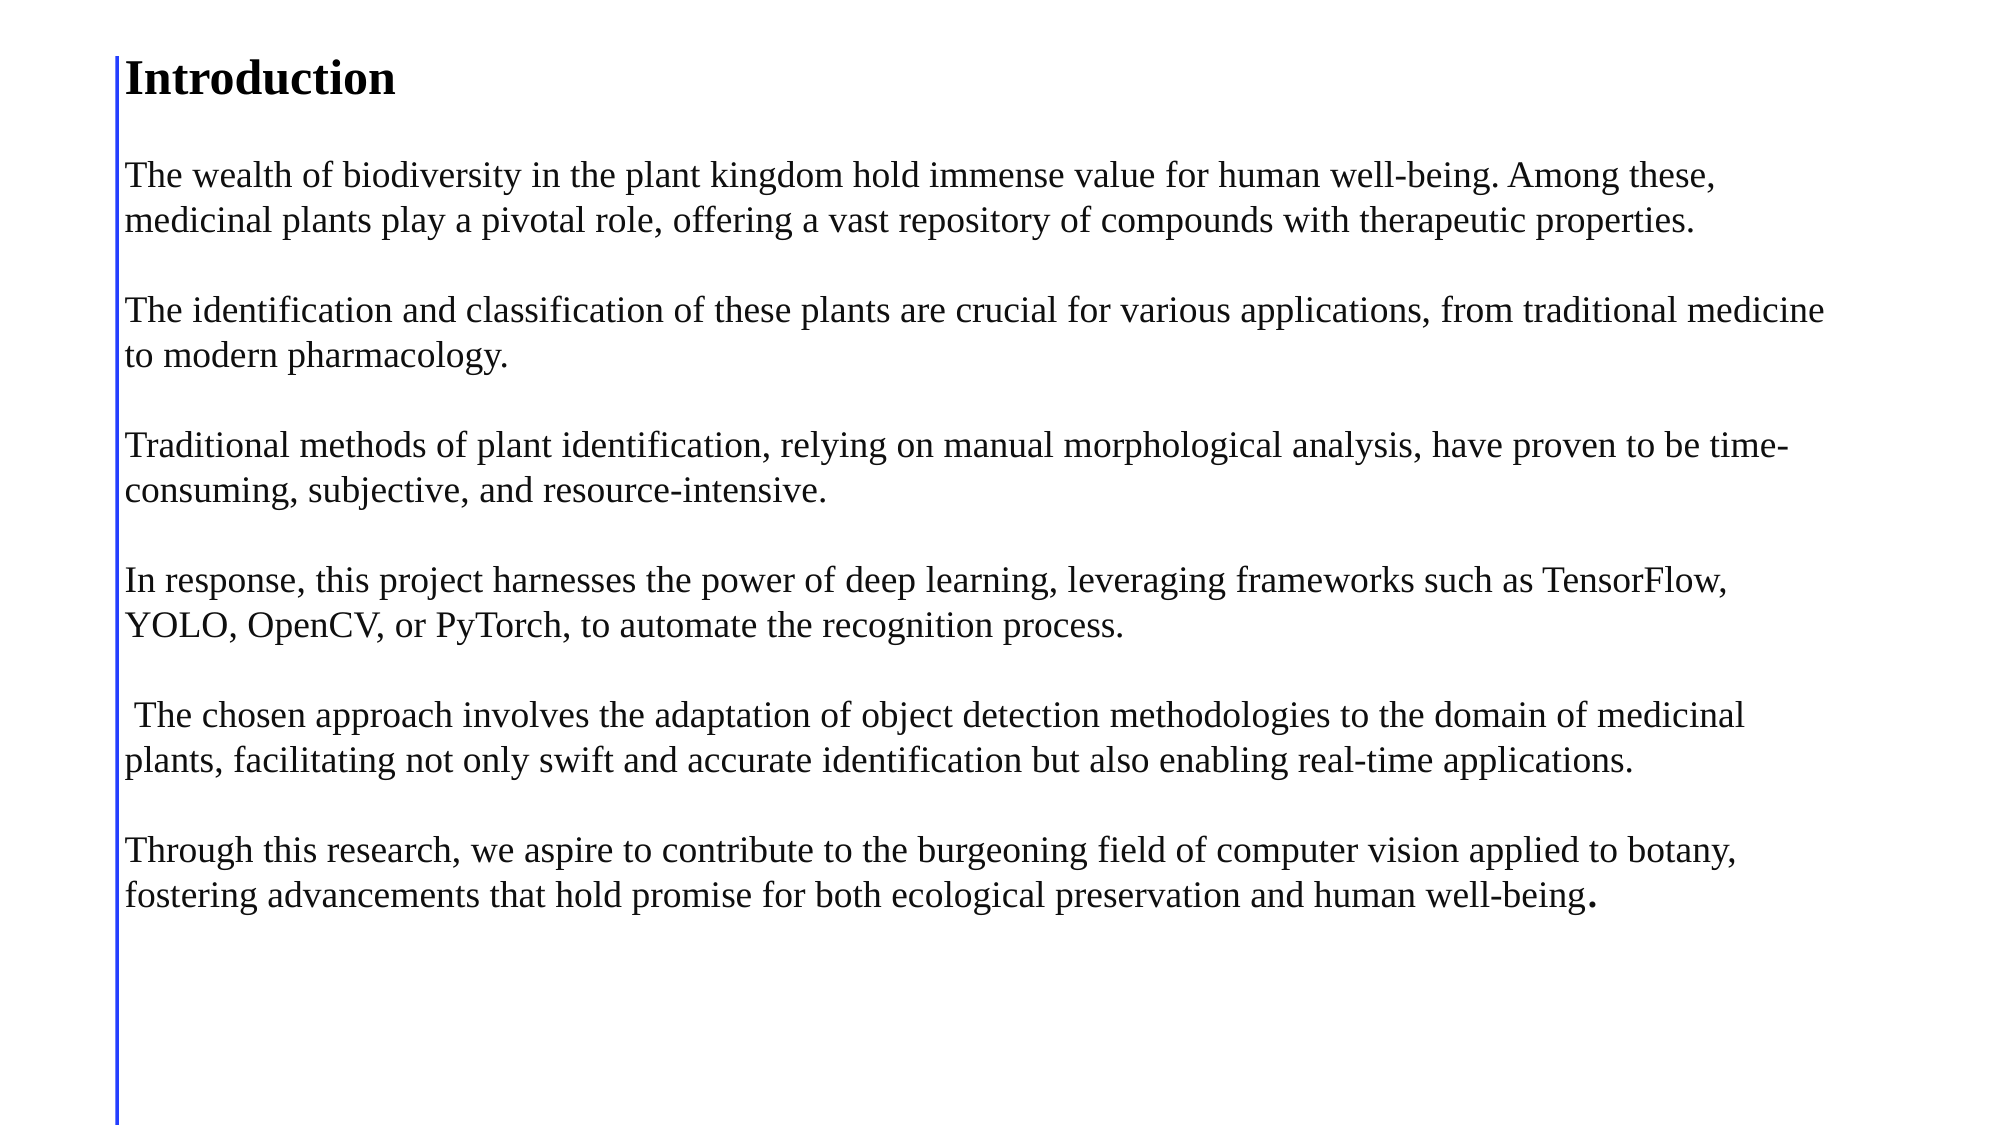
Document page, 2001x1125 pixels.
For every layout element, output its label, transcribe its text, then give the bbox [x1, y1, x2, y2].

text_box Introduction The wealth of biodiversity in the plant kingdom hold immense value for human well-being. Among these, medicinal plants play a pivotal role, offering a vast repository of compounds with therapeutic properties. The identification and classification of these plants are crucial for various applications, from traditional medicine to modern pharmacology. Traditional methods of plant identification, relying on manual morphological analysis, have proven to be time-consuming, subjective, and resource-intensive. In response, this project harnesses the power of deep learning, leveraging frameworks such as TensorFlow, YOLO, OpenCV, or PyTorch, to automate the recognition process. The chosen approach involves the adaptation of object detection methodologies to the domain of medicinal plants, facilitating not only swift and accurate identification but also enabling real-time applications. Through this research, we aspire to contribute to the burgeoning field of computer vision applied to botany, fostering advancements that hold promise for both ecological preservation and human well-being. [109, 37, 1853, 923]
